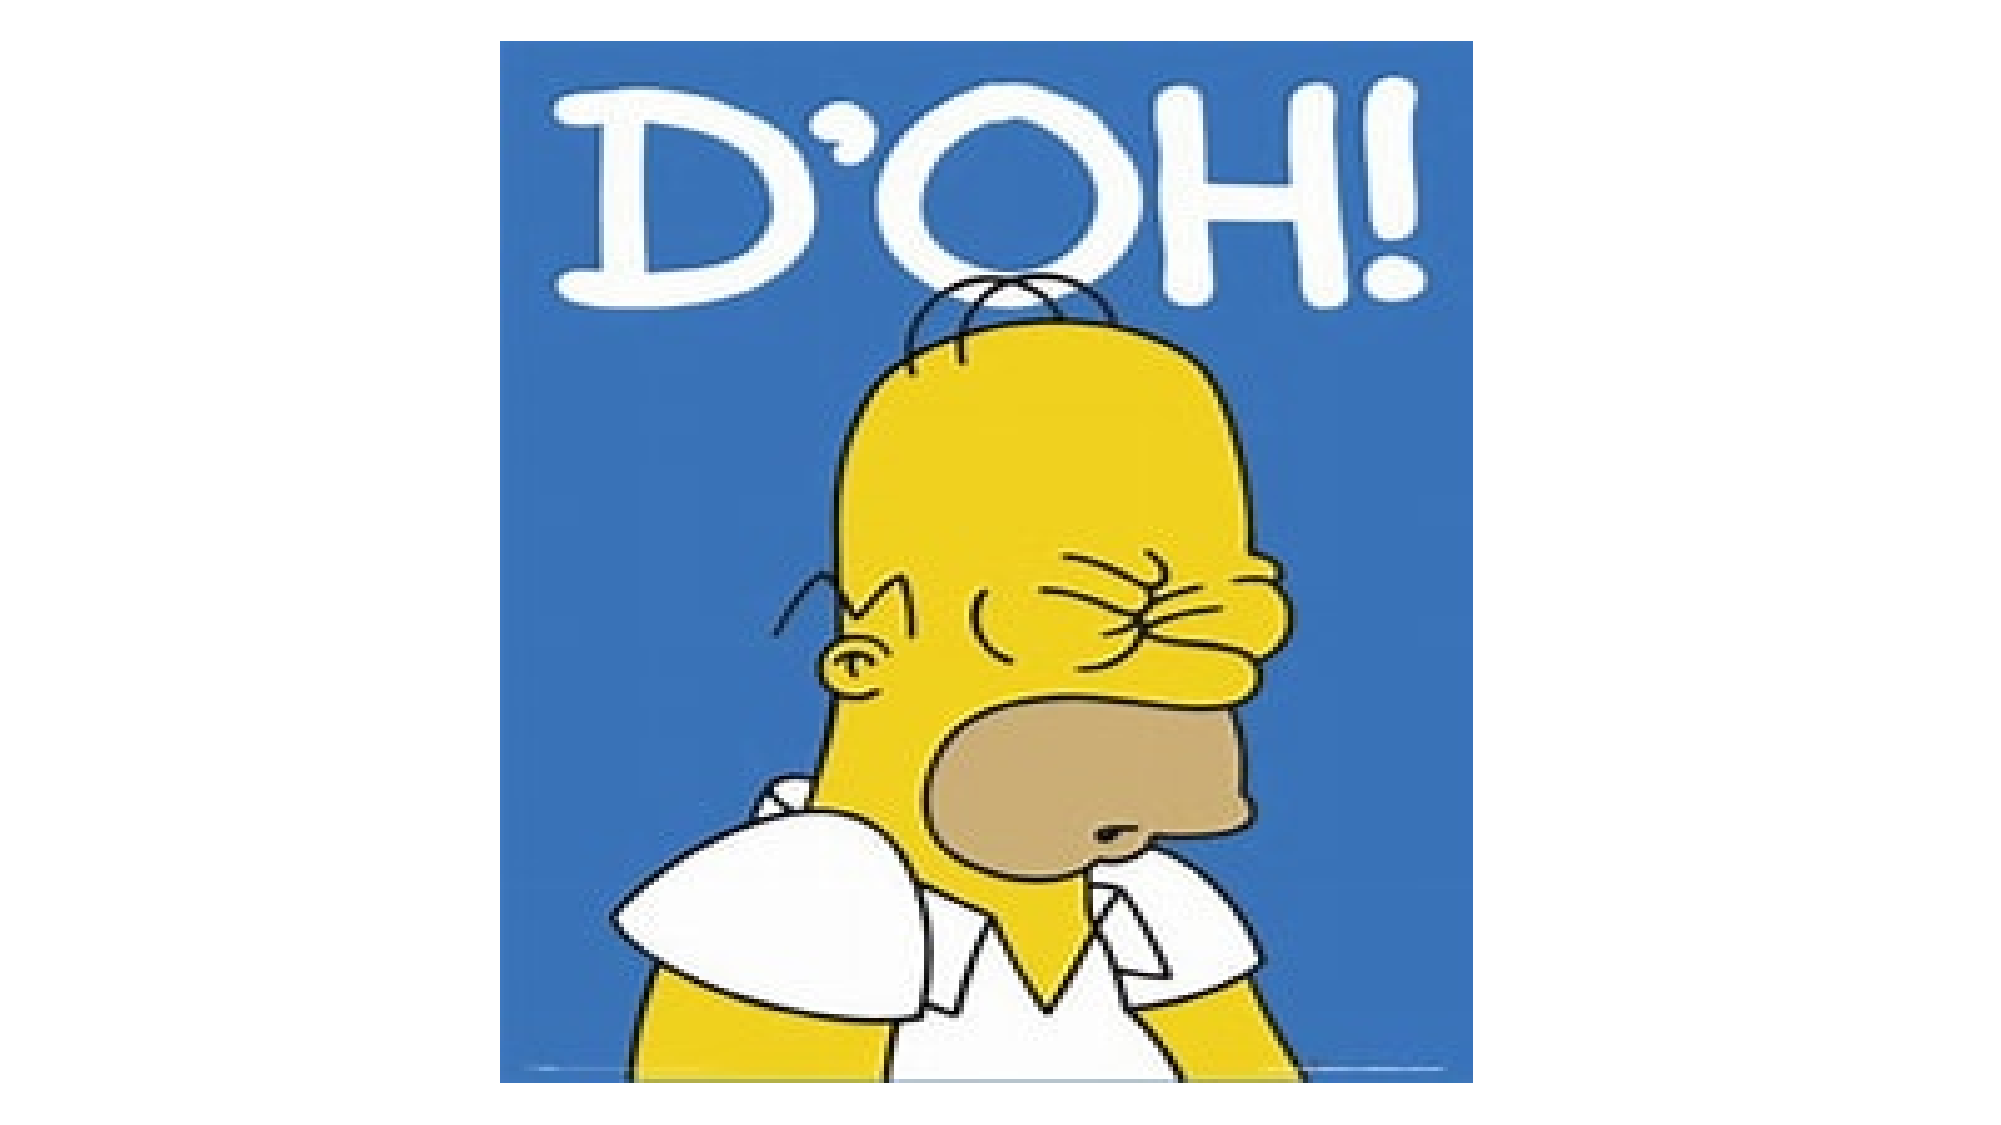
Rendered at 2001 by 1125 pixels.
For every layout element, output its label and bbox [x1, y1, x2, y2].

list [500, 41, 1473, 1083]
